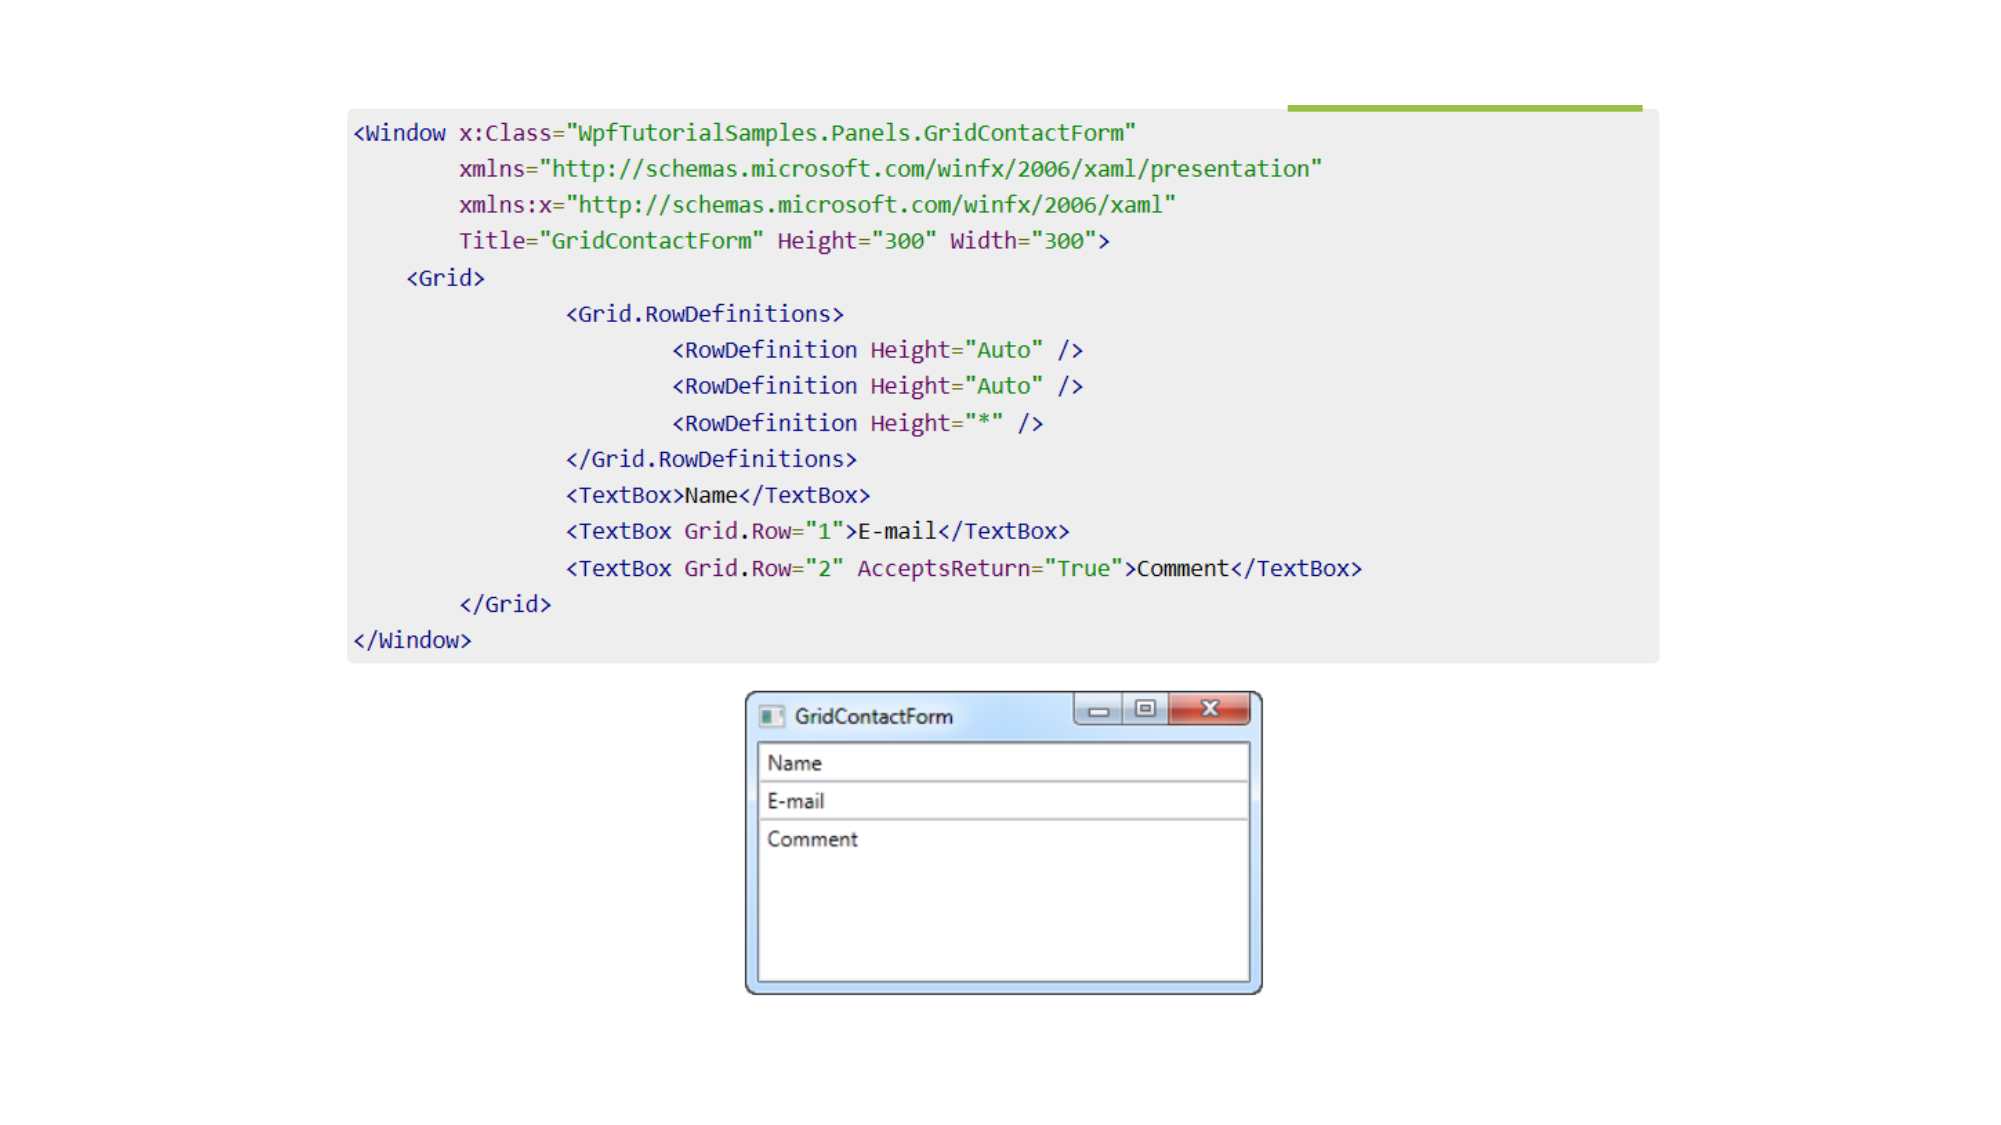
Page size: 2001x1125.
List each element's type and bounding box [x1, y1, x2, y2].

list [335, 105, 1665, 1020]
